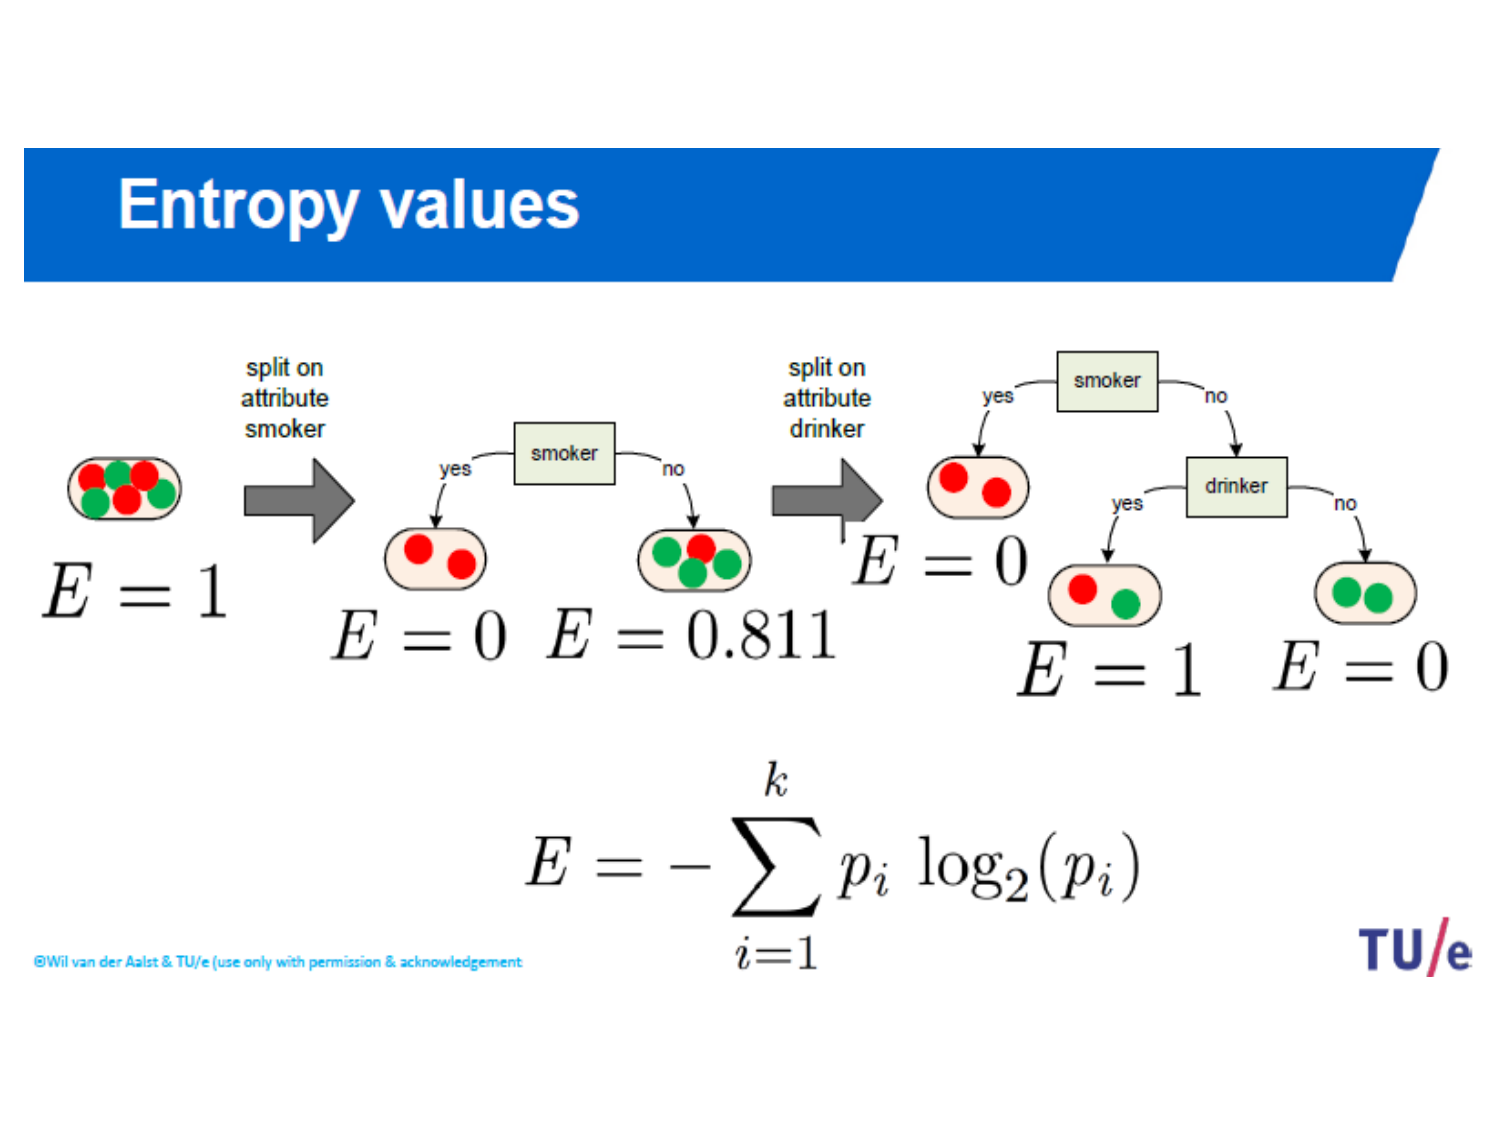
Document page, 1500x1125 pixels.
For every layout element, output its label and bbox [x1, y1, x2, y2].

picture [23, 147, 1477, 977]
